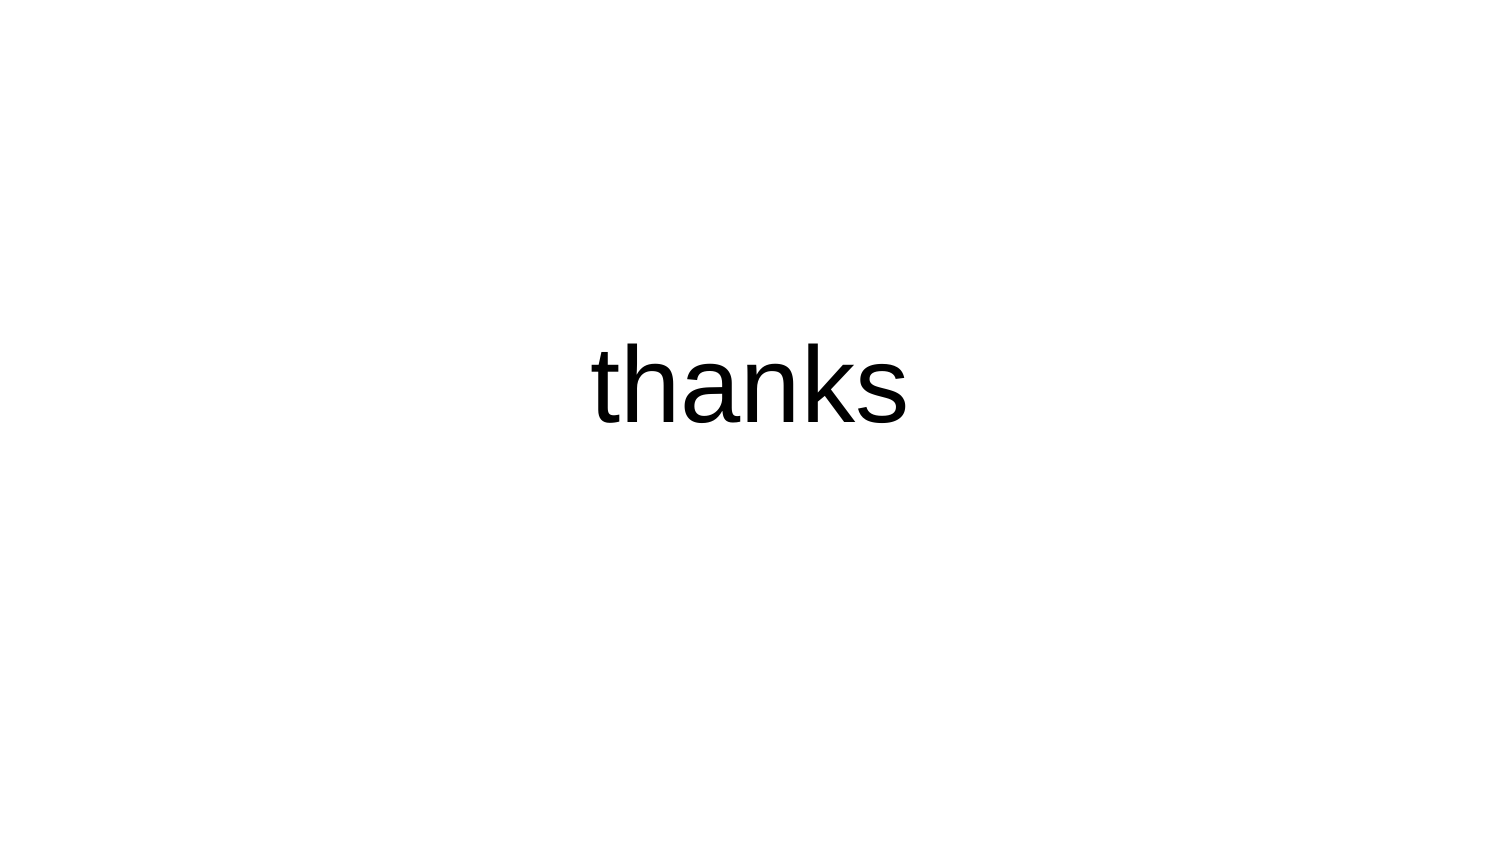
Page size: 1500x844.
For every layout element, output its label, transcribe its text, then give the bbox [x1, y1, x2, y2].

title thanks [51, 122, 1449, 459]
